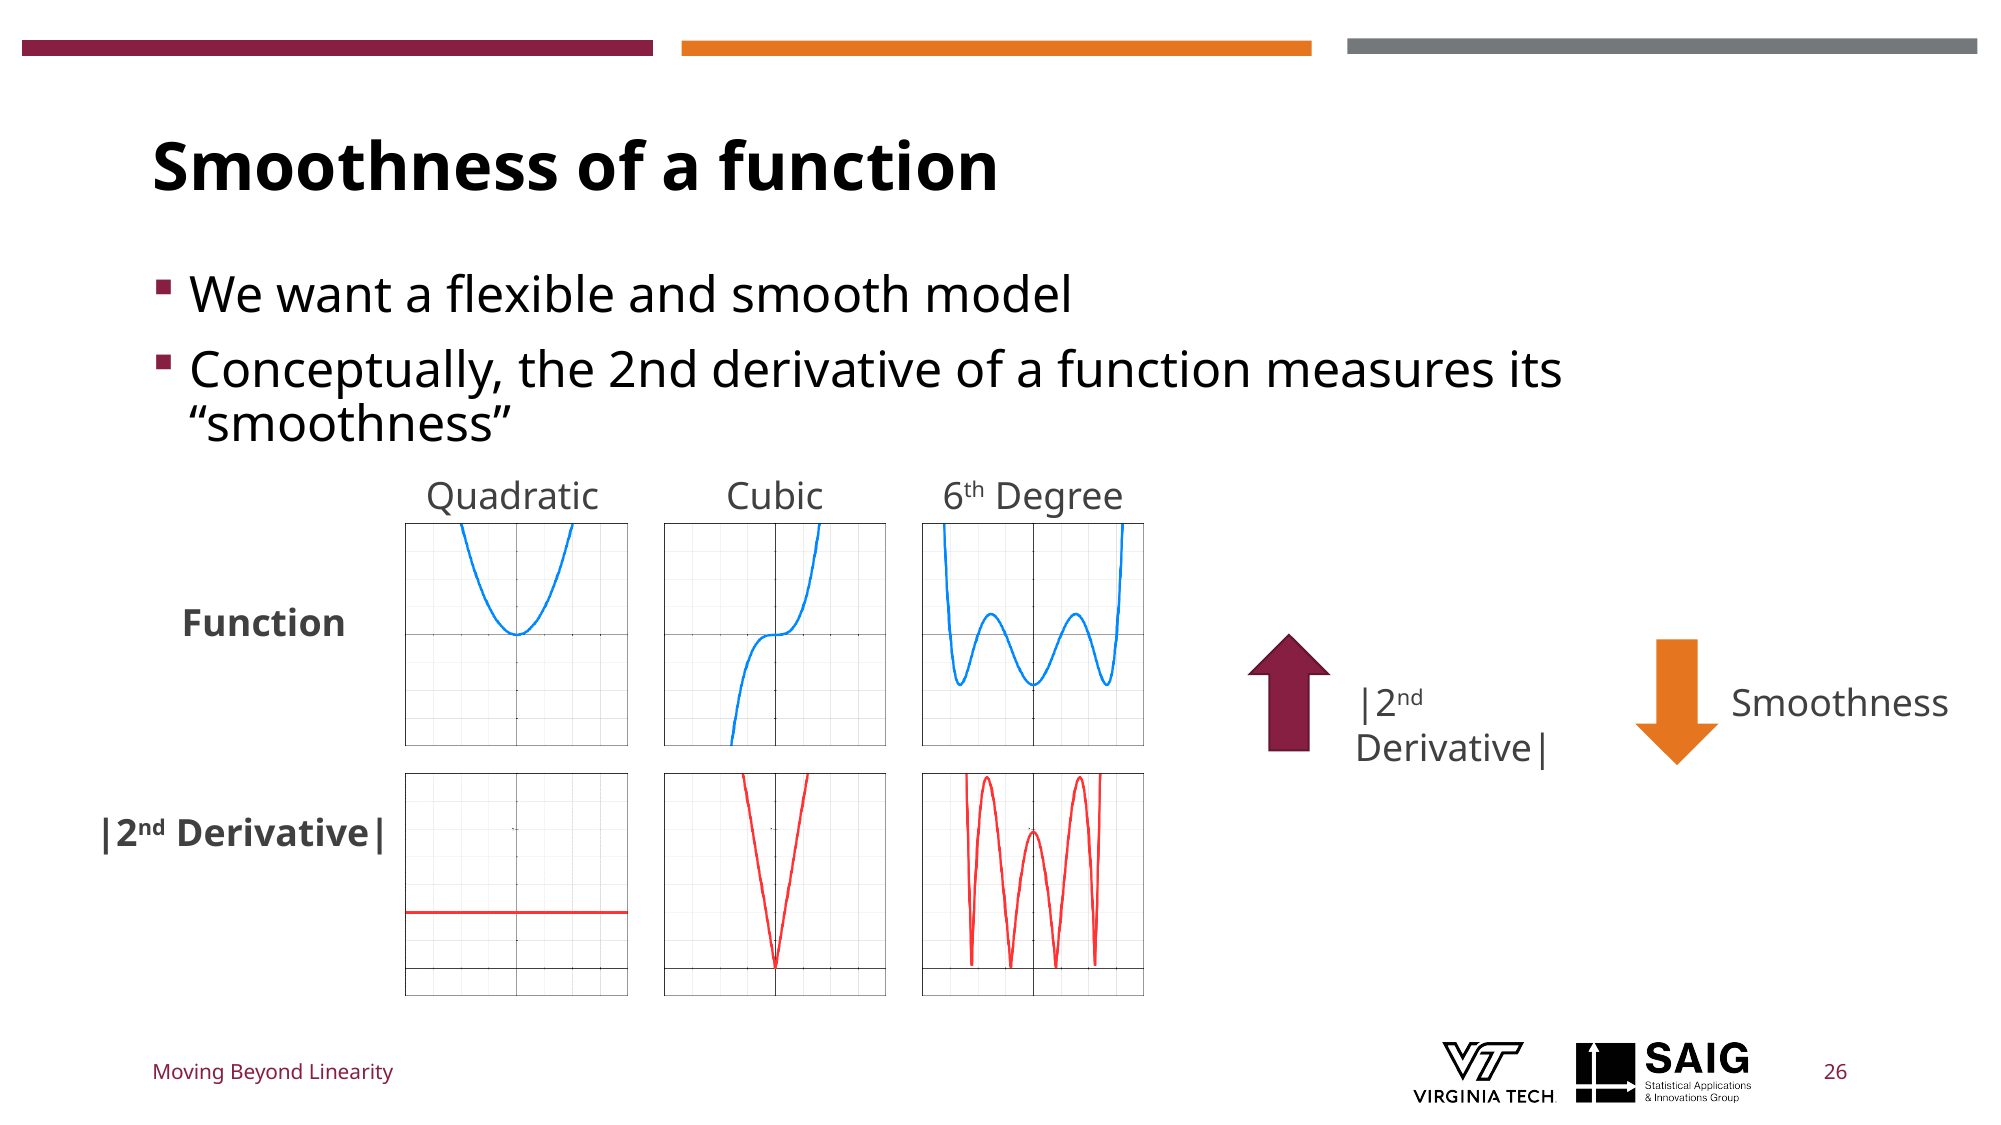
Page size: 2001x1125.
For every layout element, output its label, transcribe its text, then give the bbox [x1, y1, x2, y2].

text_box Function [122, 591, 405, 652]
picture [663, 523, 886, 746]
slide_number 26 [1412, 1042, 1863, 1103]
text_box Quadratic [397, 464, 628, 524]
picture [663, 773, 886, 996]
footer Moving Beyond Linearity [137, 1042, 813, 1103]
text_box |2nd Derivative| [1339, 671, 1642, 777]
picture [405, 773, 628, 996]
text_box [1635, 639, 1716, 766]
picture [405, 523, 628, 746]
text_box |2nd Derivative| [79, 802, 405, 862]
title Smoothness of a function [137, 59, 1863, 278]
picture [922, 523, 1144, 746]
text_box Smoothness [1716, 671, 2000, 732]
text_box [1247, 633, 1331, 752]
text_box Cubic [664, 464, 886, 523]
text_box 6th Degree [922, 464, 1155, 524]
picture [922, 773, 1144, 996]
list We want a flexible and smooth model Conceptually, the 2nd derivative of a function measures its “smoothness” [137, 278, 1863, 1014]
